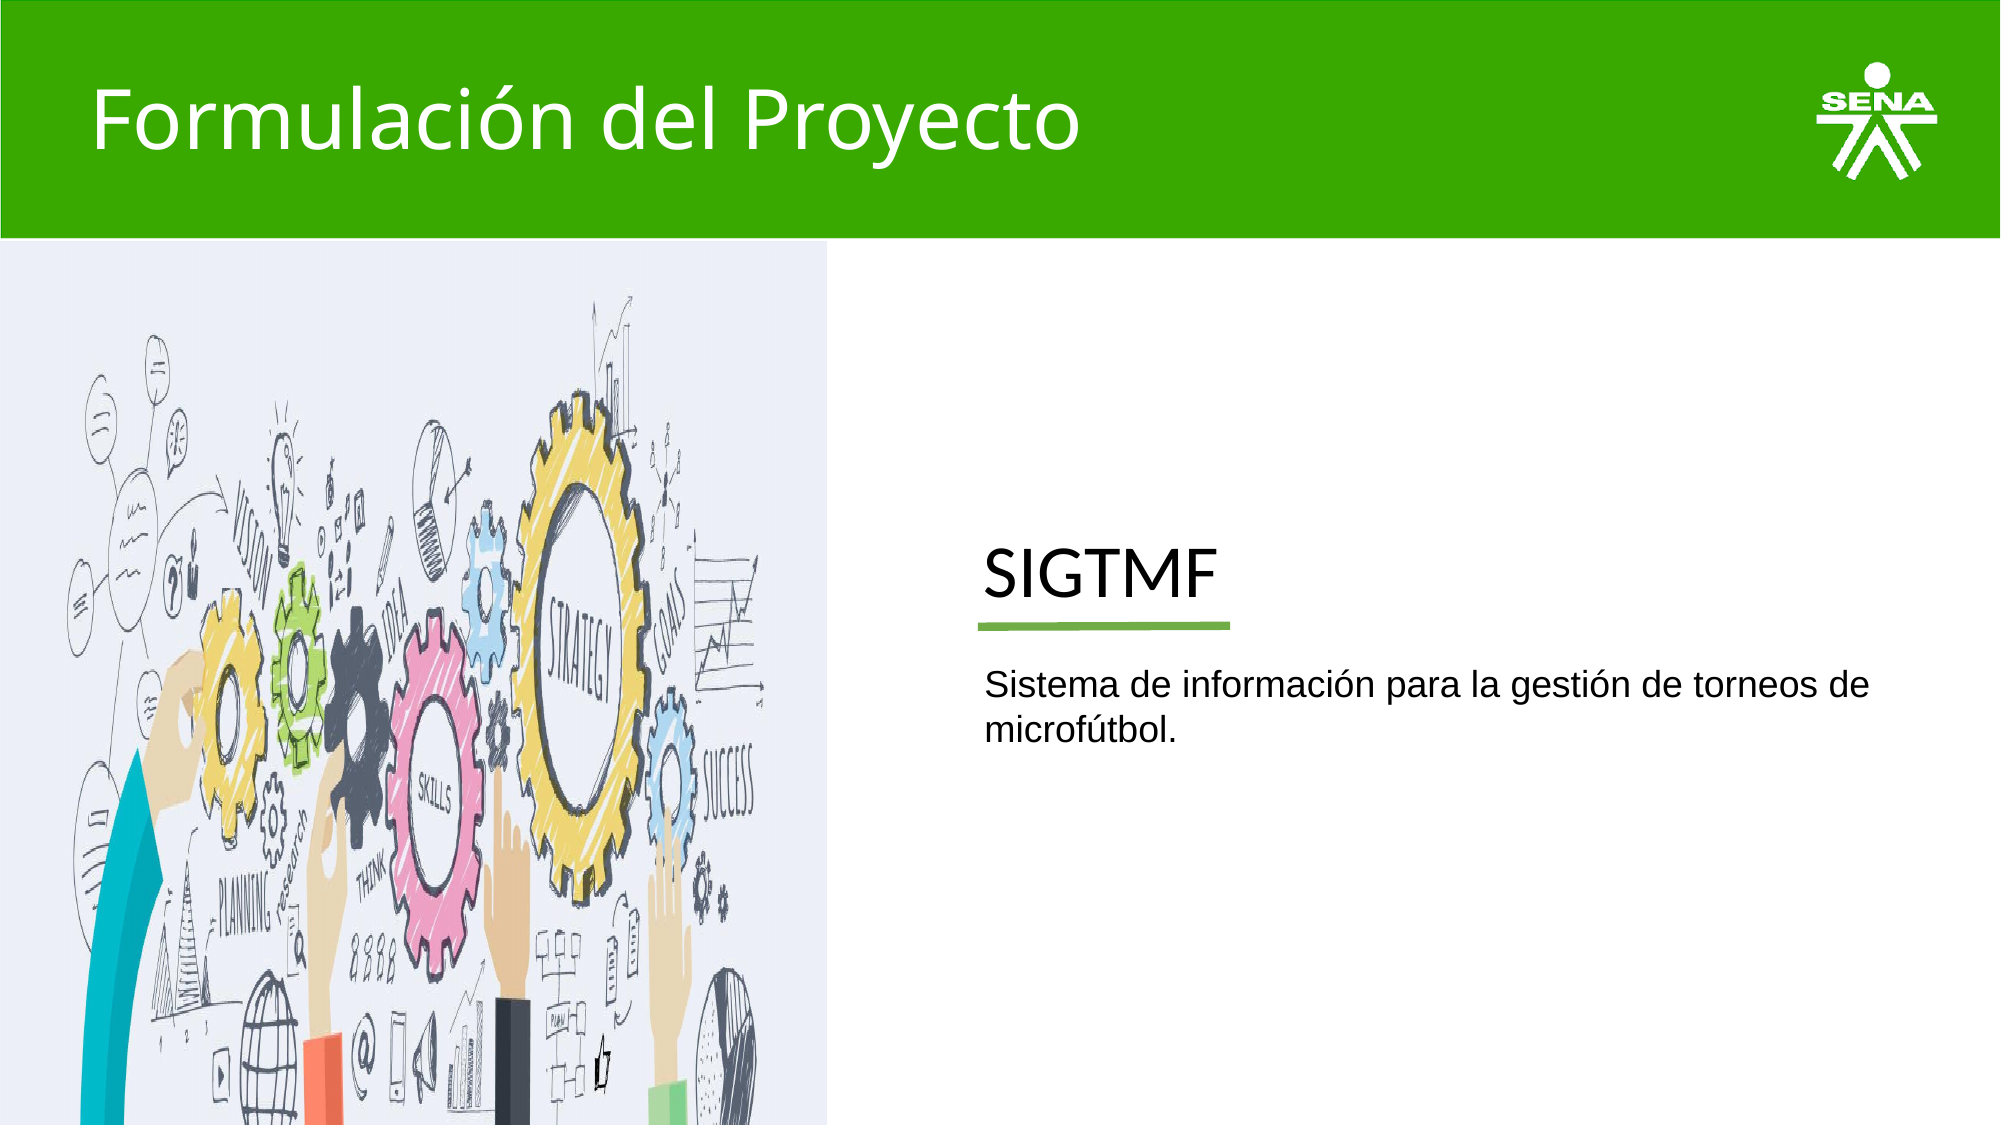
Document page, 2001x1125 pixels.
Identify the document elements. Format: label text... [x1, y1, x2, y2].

text_box SIGTMF [968, 515, 1238, 621]
title Formulación del Proyecto [74, 54, 1758, 192]
picture [0, 0, 2001, 1125]
text_box Sistema de información para la gestión de torneos de microfútbol. [969, 652, 1970, 758]
